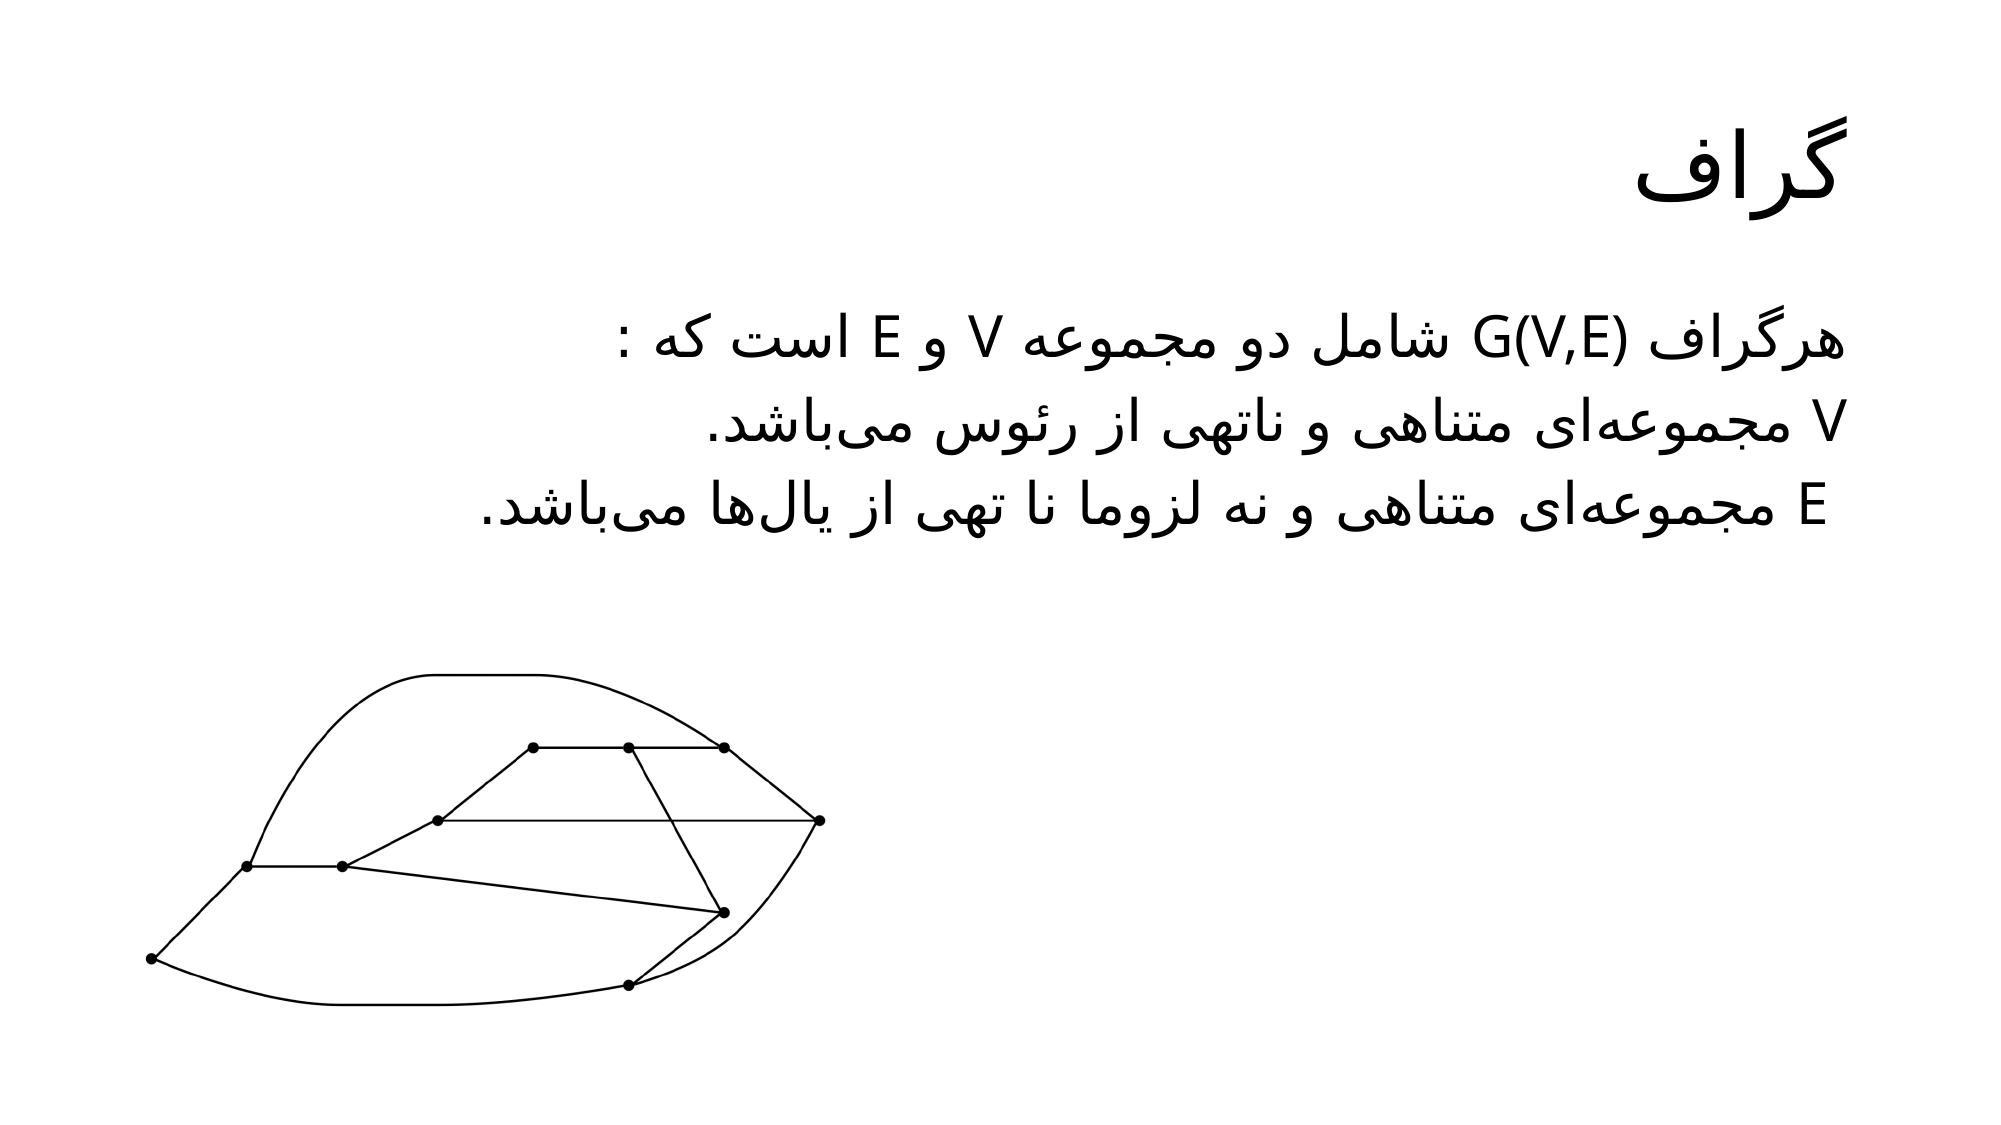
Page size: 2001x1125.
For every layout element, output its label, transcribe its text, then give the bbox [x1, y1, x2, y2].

list هرگراف G(V,E) شامل دو مجموعه V و E است که : V مجموعه‌ای متناهی و ناتهی از رئوس می‌باشد. E مجموعه‌ای متناهی و نه لزوما نا تهی از یال‌ها می‌باشد. [137, 299, 1863, 1014]
picture [138, 491, 833, 1125]
title گراف [137, 59, 1863, 278]
